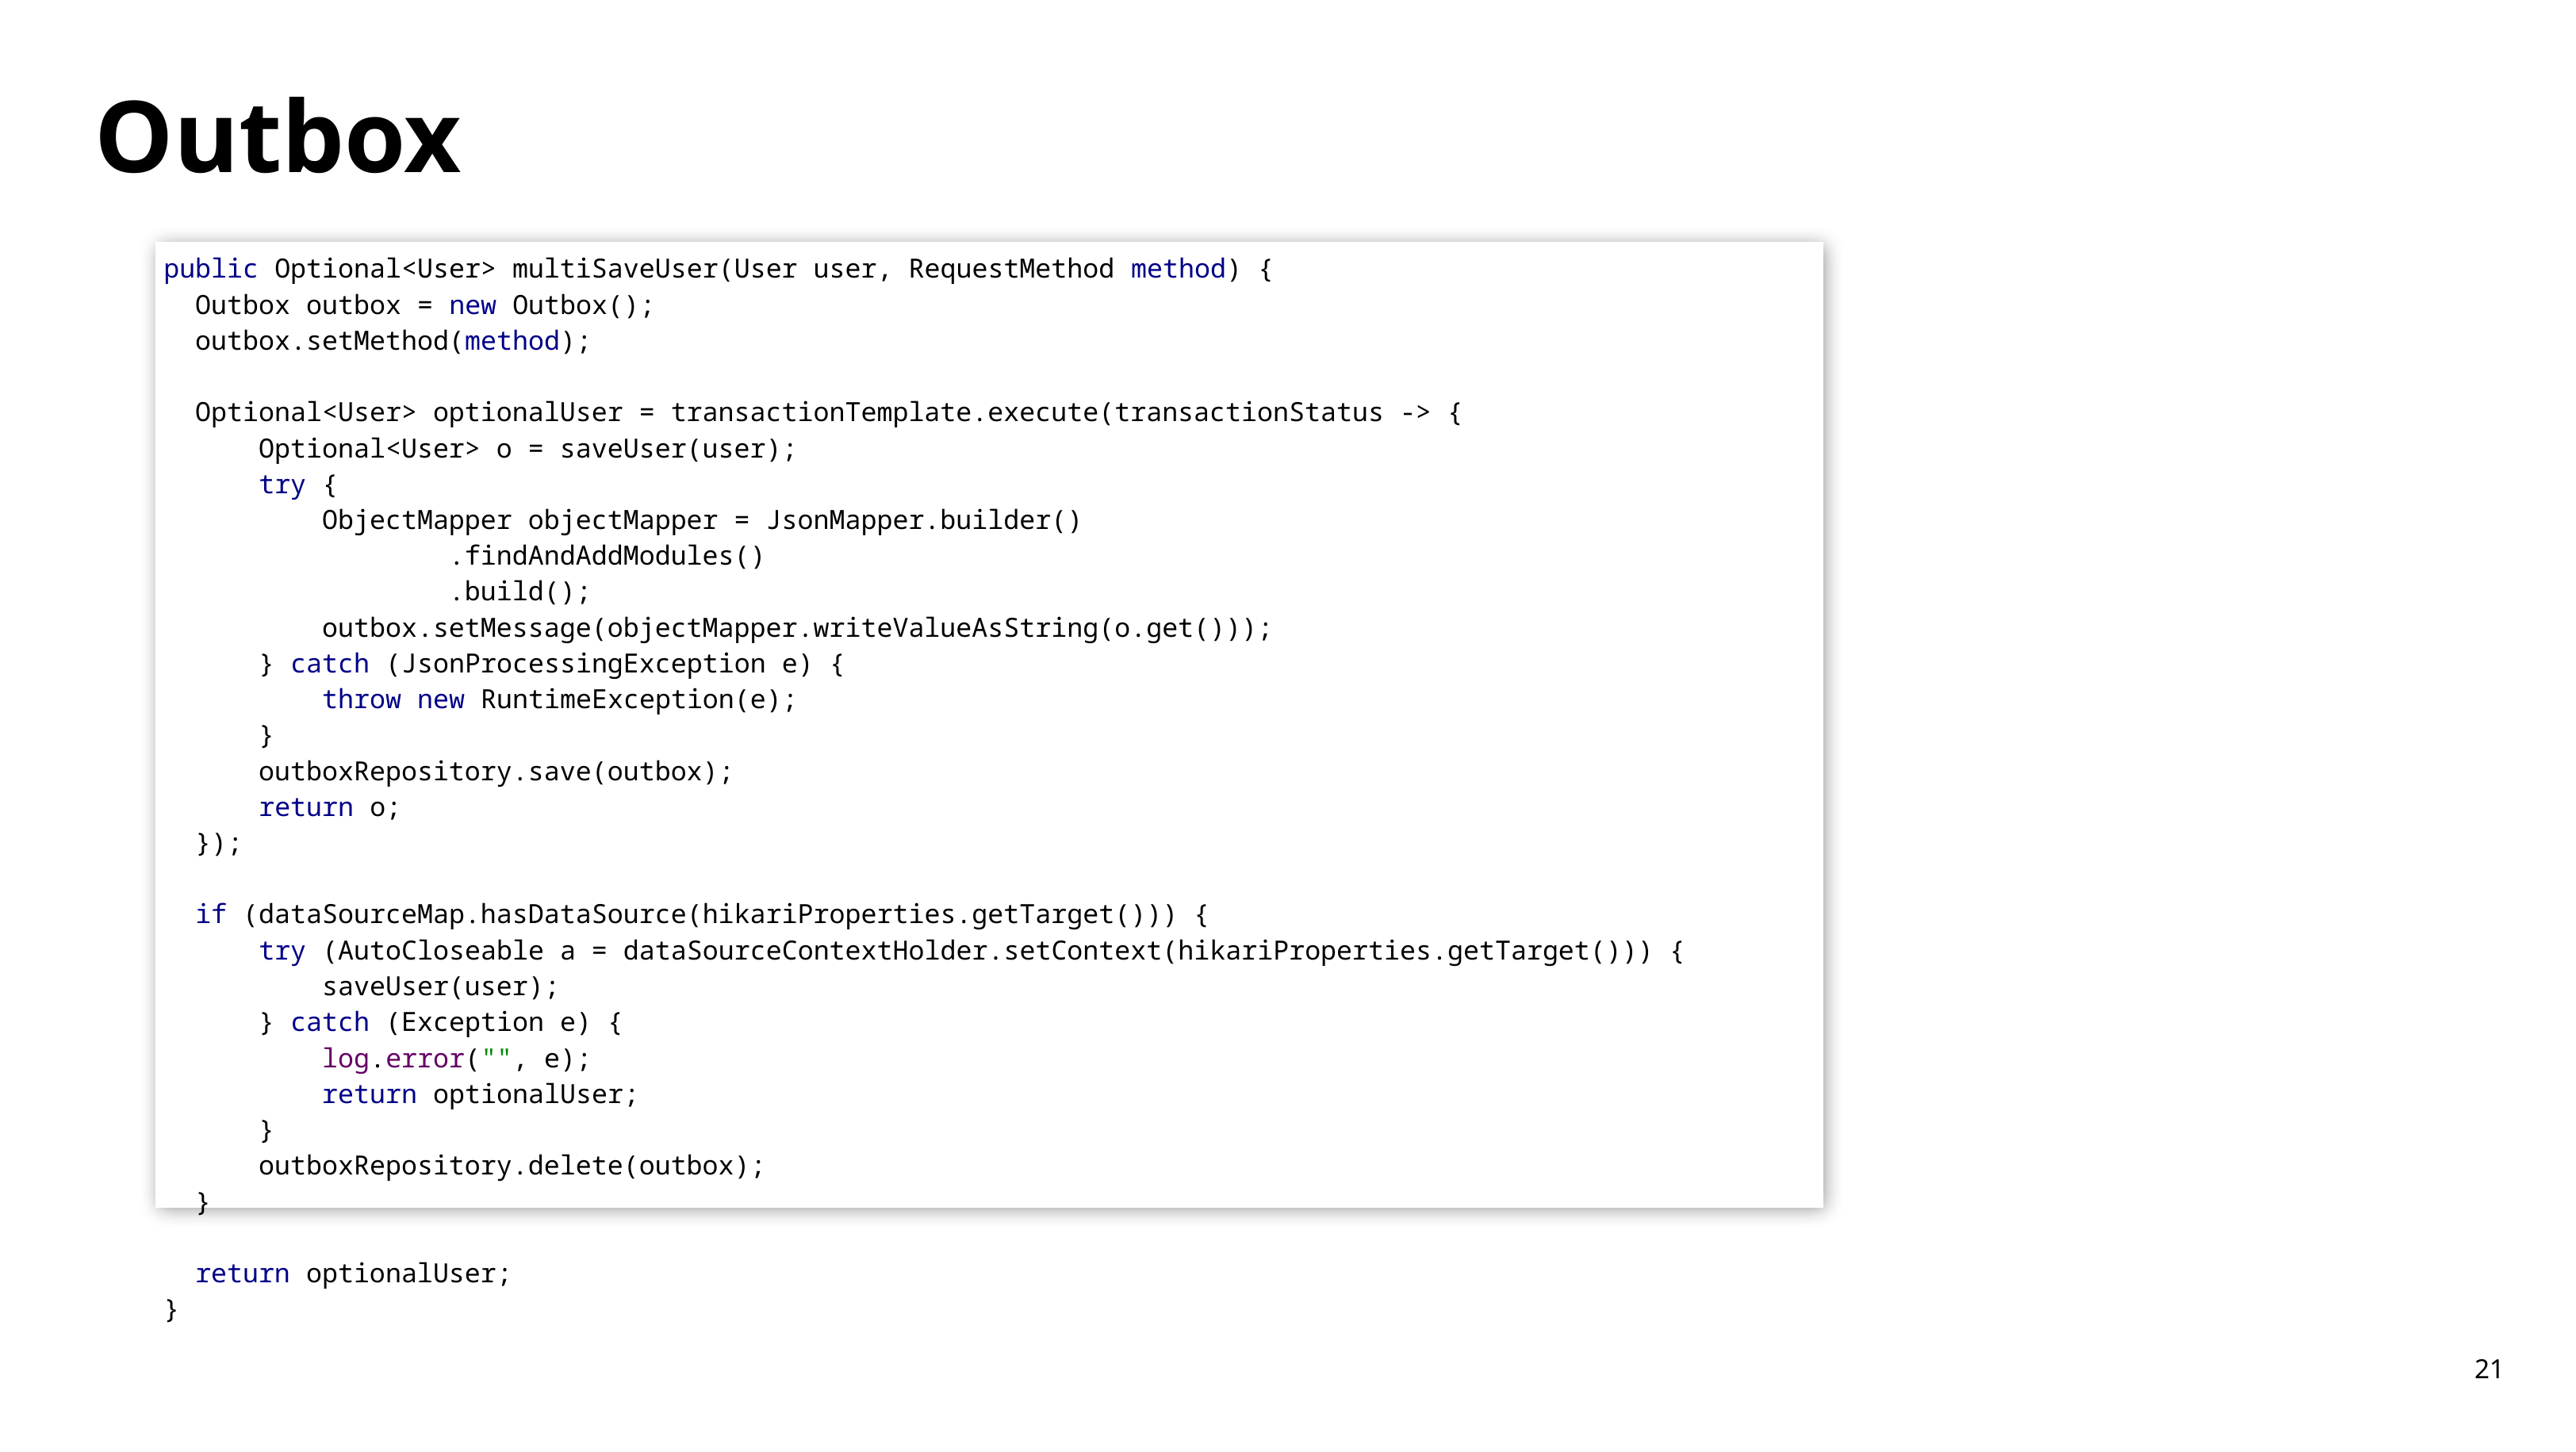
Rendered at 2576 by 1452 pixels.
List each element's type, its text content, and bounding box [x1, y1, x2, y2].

slide_number 21 [2377, 1342, 2517, 1398]
table_header public Optional<User> multiSaveUser(User user, RequestMethod method) { Outbox outbox = new Outbox(); outbox.setMethod(method); Optional<User> optionalUser = transactionTemplate.execute(transactionStatus -> { Optional<User> o = saveUser(user); try { ObjectMapper objectMapper = JsonMapper.builder() .findAndAddModules() .build(); outbox.setMessage(objectMapper.writeValueAsString(o.get())); } catch (JsonProcessingException e) { throw new RuntimeException(e); } outboxRepository.save(outbox); return o; }); if (dataSourceMap.hasDataSource(hikariProperties.getTarget())) { try (AutoCloseable a = dataSourceContextHolder.setContext(hikariProperties.getTarget())) { saveUser(user); } catch (Exception e) { log.error("", e); return optionalUser; } outboxRepository.delete(outbox); } return optionalUser; } [155, 242, 1823, 1208]
text_box Outbox [93, 73, 2141, 193]
